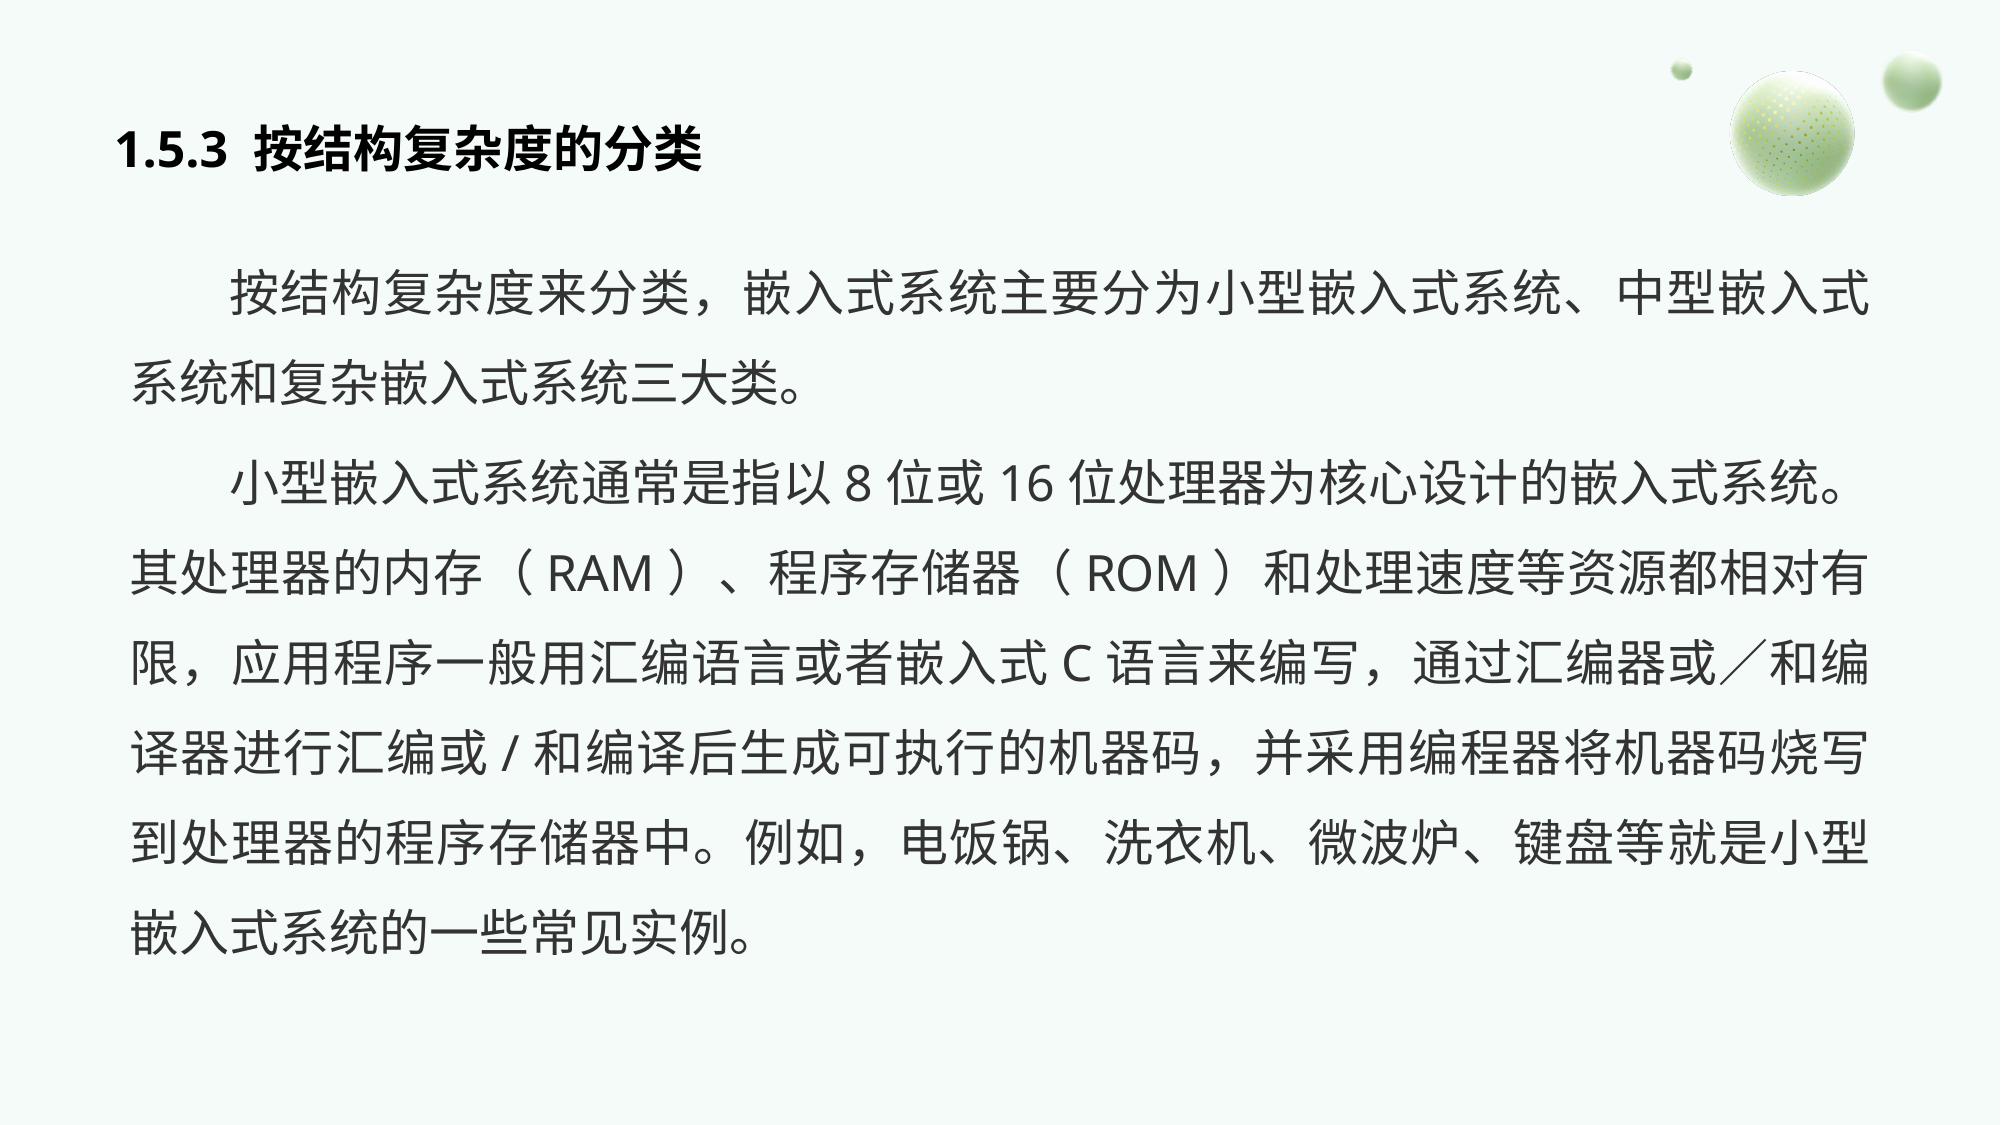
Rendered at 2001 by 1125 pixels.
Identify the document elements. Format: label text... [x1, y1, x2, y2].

text_box 按结构复杂度来分类，嵌入式系统主要分为小型嵌入式系统、中型嵌入式系统和复杂嵌入式系统三大类。 小型嵌入式系统通常是指以8位或16位处理器为核心设计的嵌入式系统。其处理器的内存（RAM）、程序存储器（ROM）和处理速度等资源都相对有限，应用程序一般用汇编语言或者嵌入式C语言来编写，通过汇编器或／和编译器进行汇编或/和编译后生成可执行的机器码，并采用编程器将机器码烧写到处理器的程序存储器中。例如，电饭锅、洗衣机、微波炉、键盘等就是小型嵌入式系统的一些常见实例。 [114, 223, 1886, 1014]
picture [1670, 49, 1943, 196]
title 1.5.3 按结构复杂度的分类 [114, 59, 1886, 178]
